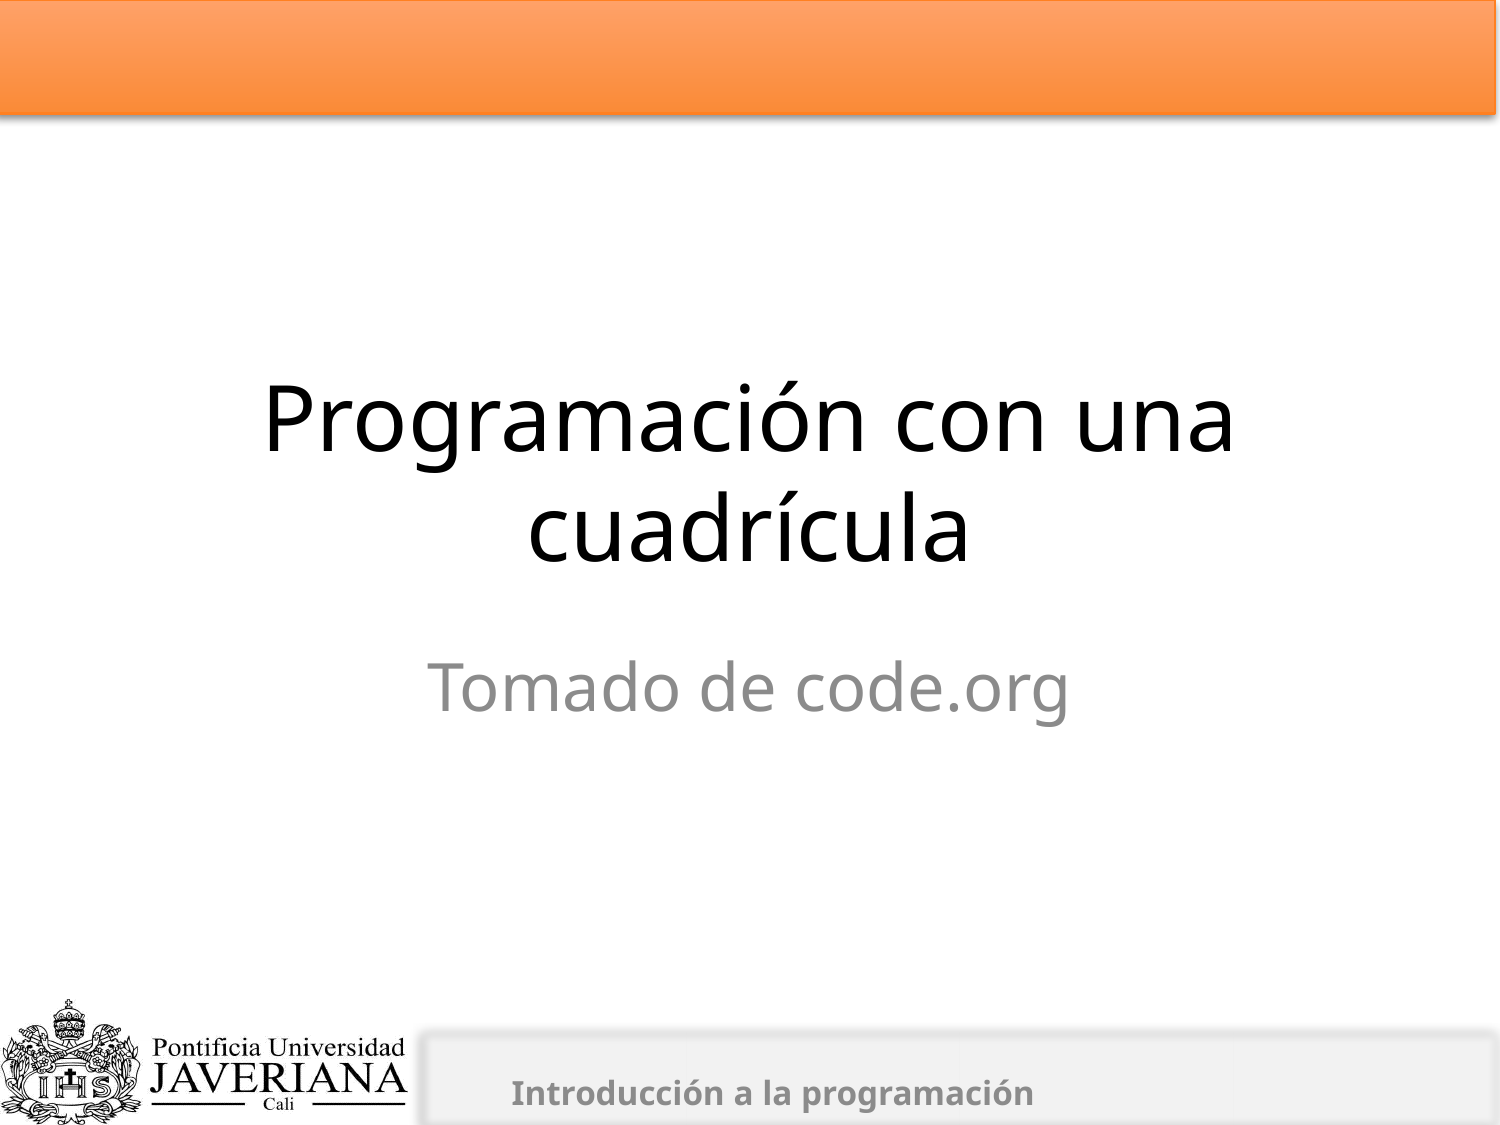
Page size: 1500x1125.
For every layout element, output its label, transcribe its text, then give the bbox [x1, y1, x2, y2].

footer Introducción a la programación [395, 1065, 1152, 1125]
subtitle Tomado de code.org [225, 637, 1275, 925]
picture [0, 999, 408, 1125]
title Programación con una cuadrícula [112, 349, 1388, 591]
